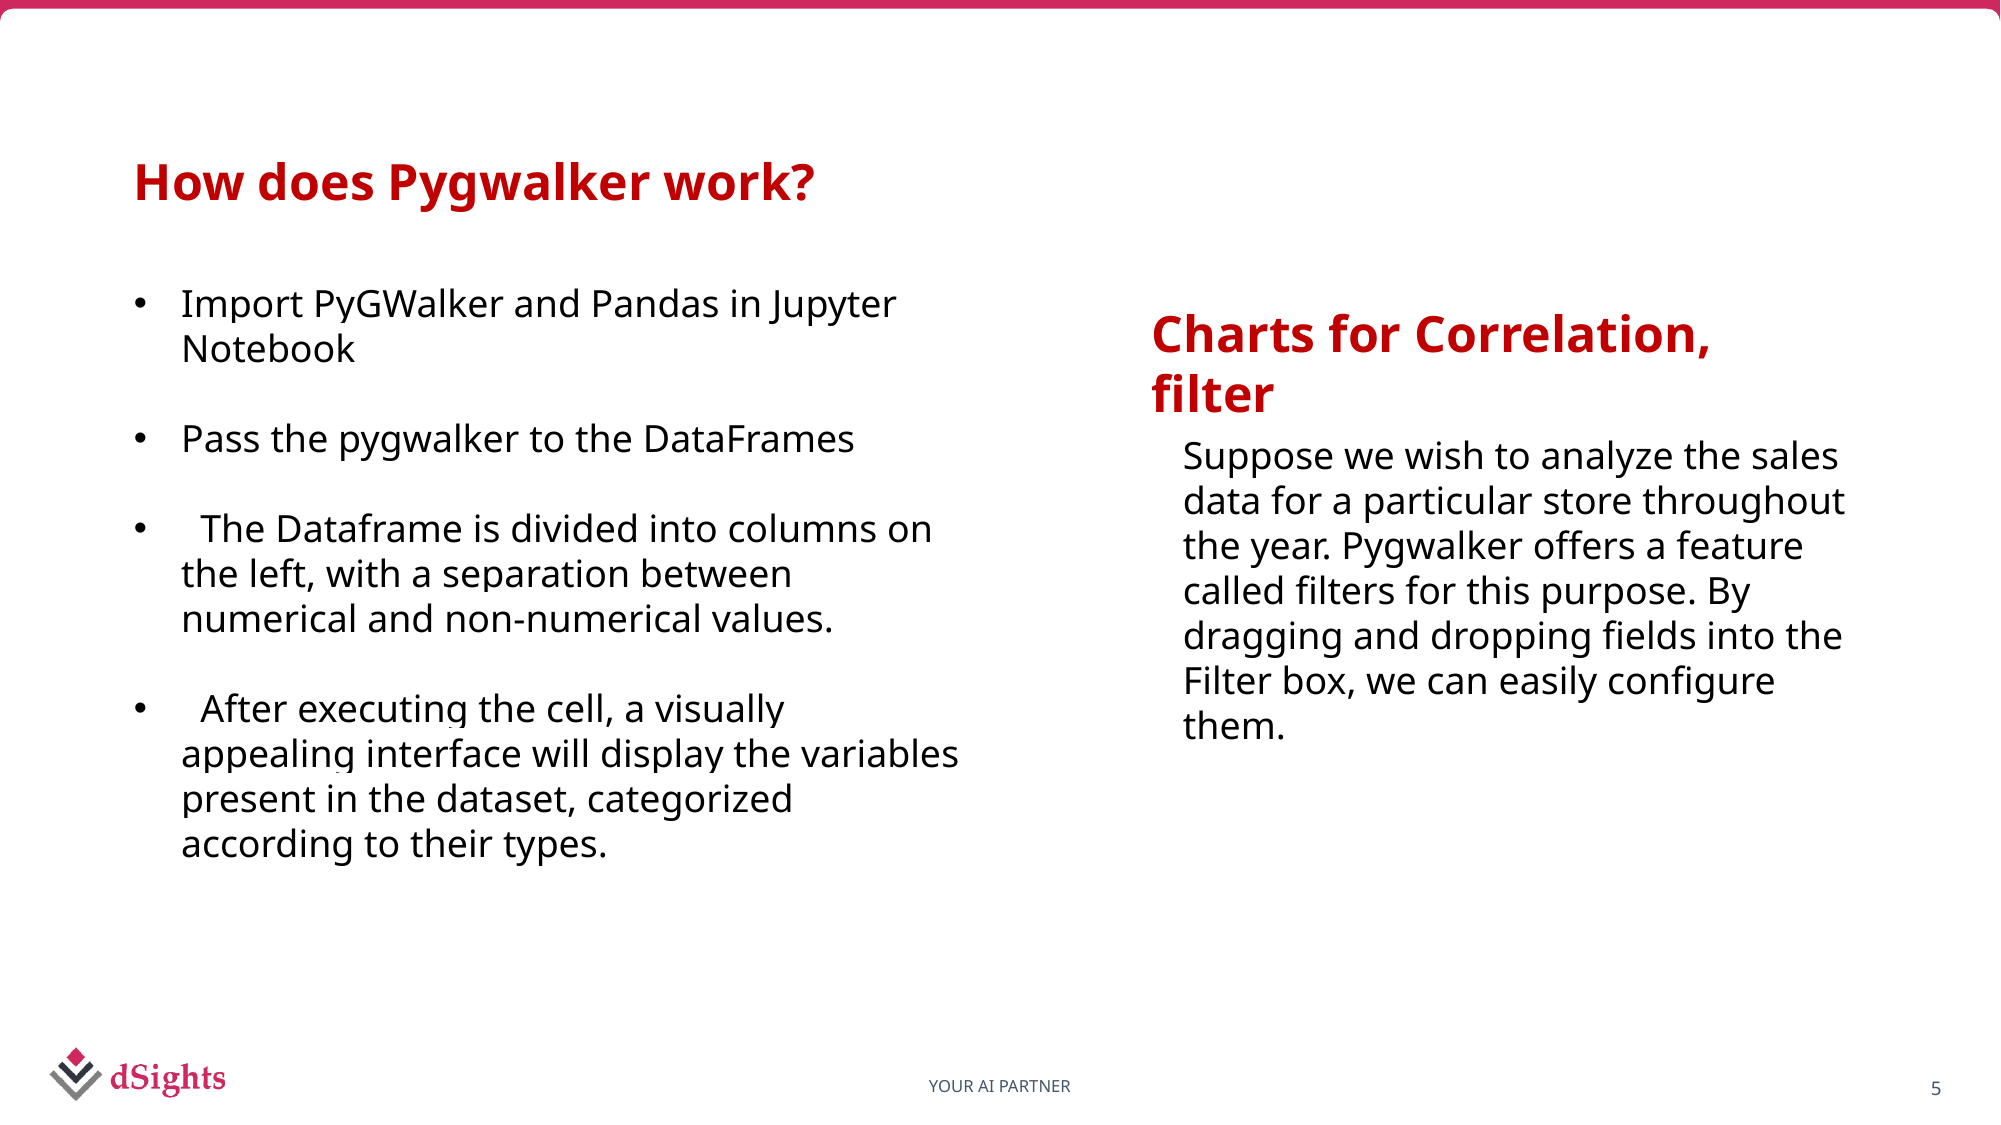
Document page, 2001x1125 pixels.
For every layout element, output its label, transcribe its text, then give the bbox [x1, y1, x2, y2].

text_box How does Pygwalker work? [119, 143, 946, 254]
text_box Import PyGWalker and Pandas in Jupyter Notebook Pass the pygwalker to the DataFrames The Dataframe is divided into columns on the left, with a separation between numerical and non-numerical values. After executing the cell, a visually appealing interface will display the variables present in the dataset, categorized according to their types. [119, 272, 978, 963]
text_box Charts for Correlation, filter [1137, 295, 1858, 465]
text_box Suppose we wish to analyze the sales data for a particular store throughout the year. Pygwalker offers a feature called filters for this purpose. By dragging and dropping fields into the Filter box, we can easily configure them. [1168, 424, 1881, 755]
picture [49, 1047, 225, 1101]
slide_number 5 [1839, 1077, 1942, 1101]
